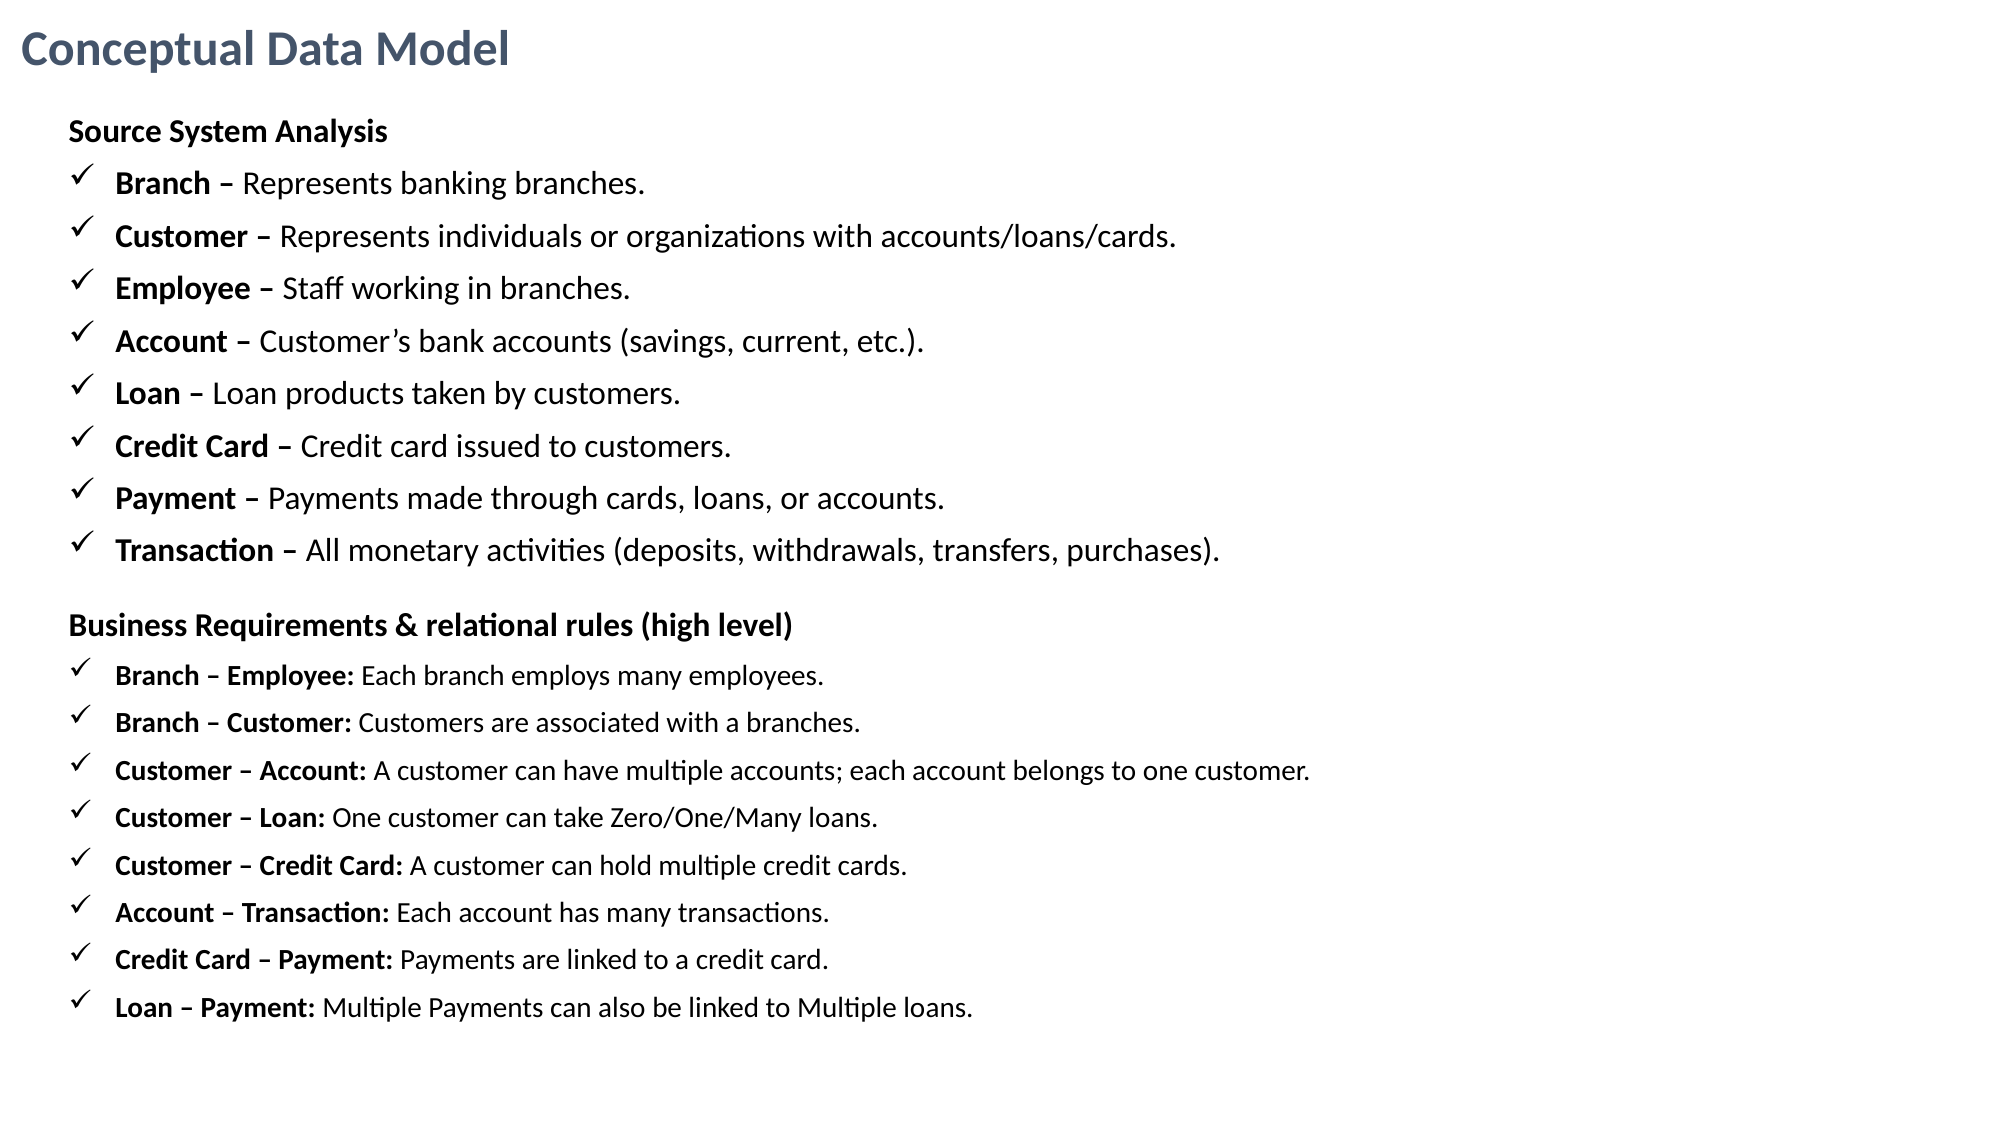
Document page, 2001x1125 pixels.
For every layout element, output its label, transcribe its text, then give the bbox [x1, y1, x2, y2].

text_box Conceptual Data Model [6, 7, 1272, 83]
text_box Source System Analysis Branch – Represents banking branches. Customer – Represents individuals or organizations with accounts/loans/cards. Employee – Staff working in branches. Account – Customer’s bank accounts (savings, current, etc.). Loan – Loan products taken by customers. Credit Card – Credit card issued to customers. Payment – Payments made through cards, loans, or accounts. Transaction – All monetary activities (deposits, withdrawals, transfers, purchases). Business Requirements & relational rules (high level) Branch – Employee: Each branch employs many employees. Branch – Customer: Customers are associated with a branches. Customer – Account: A customer can have multiple accounts; each account belongs to one customer. Customer – Loan: One customer can take Zero/One/Many loans. Customer – Credit Card: A customer can hold multiple credit cards. Account – Transaction: Each account has many transactions. Credit Card – Payment: Payments are linked to a credit card. Loan – Payment: Multiple Payments can also be linked to Multiple loans. [53, 101, 1327, 1066]
